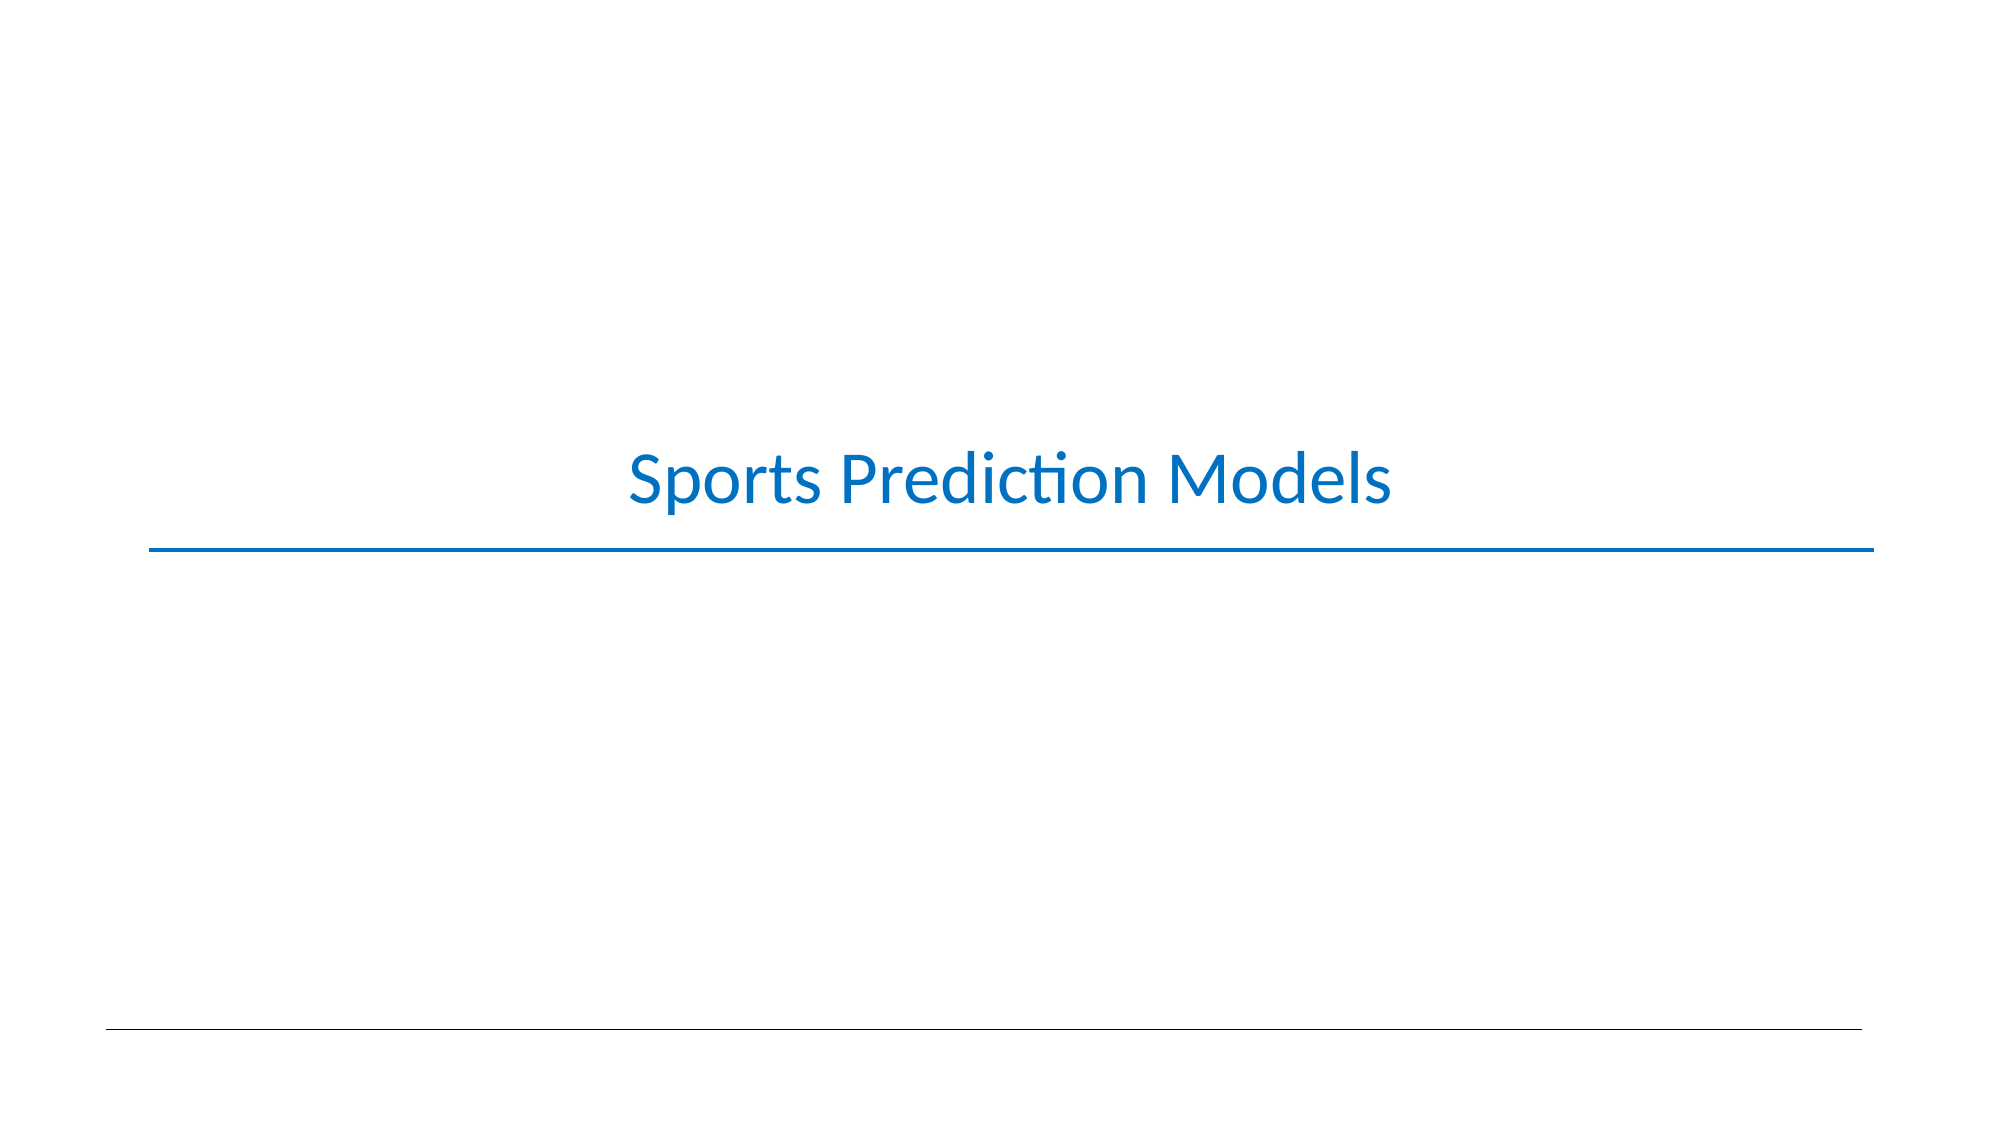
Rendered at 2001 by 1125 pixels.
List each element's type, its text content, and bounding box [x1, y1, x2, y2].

list Sports Prediction Models [148, 431, 1874, 537]
